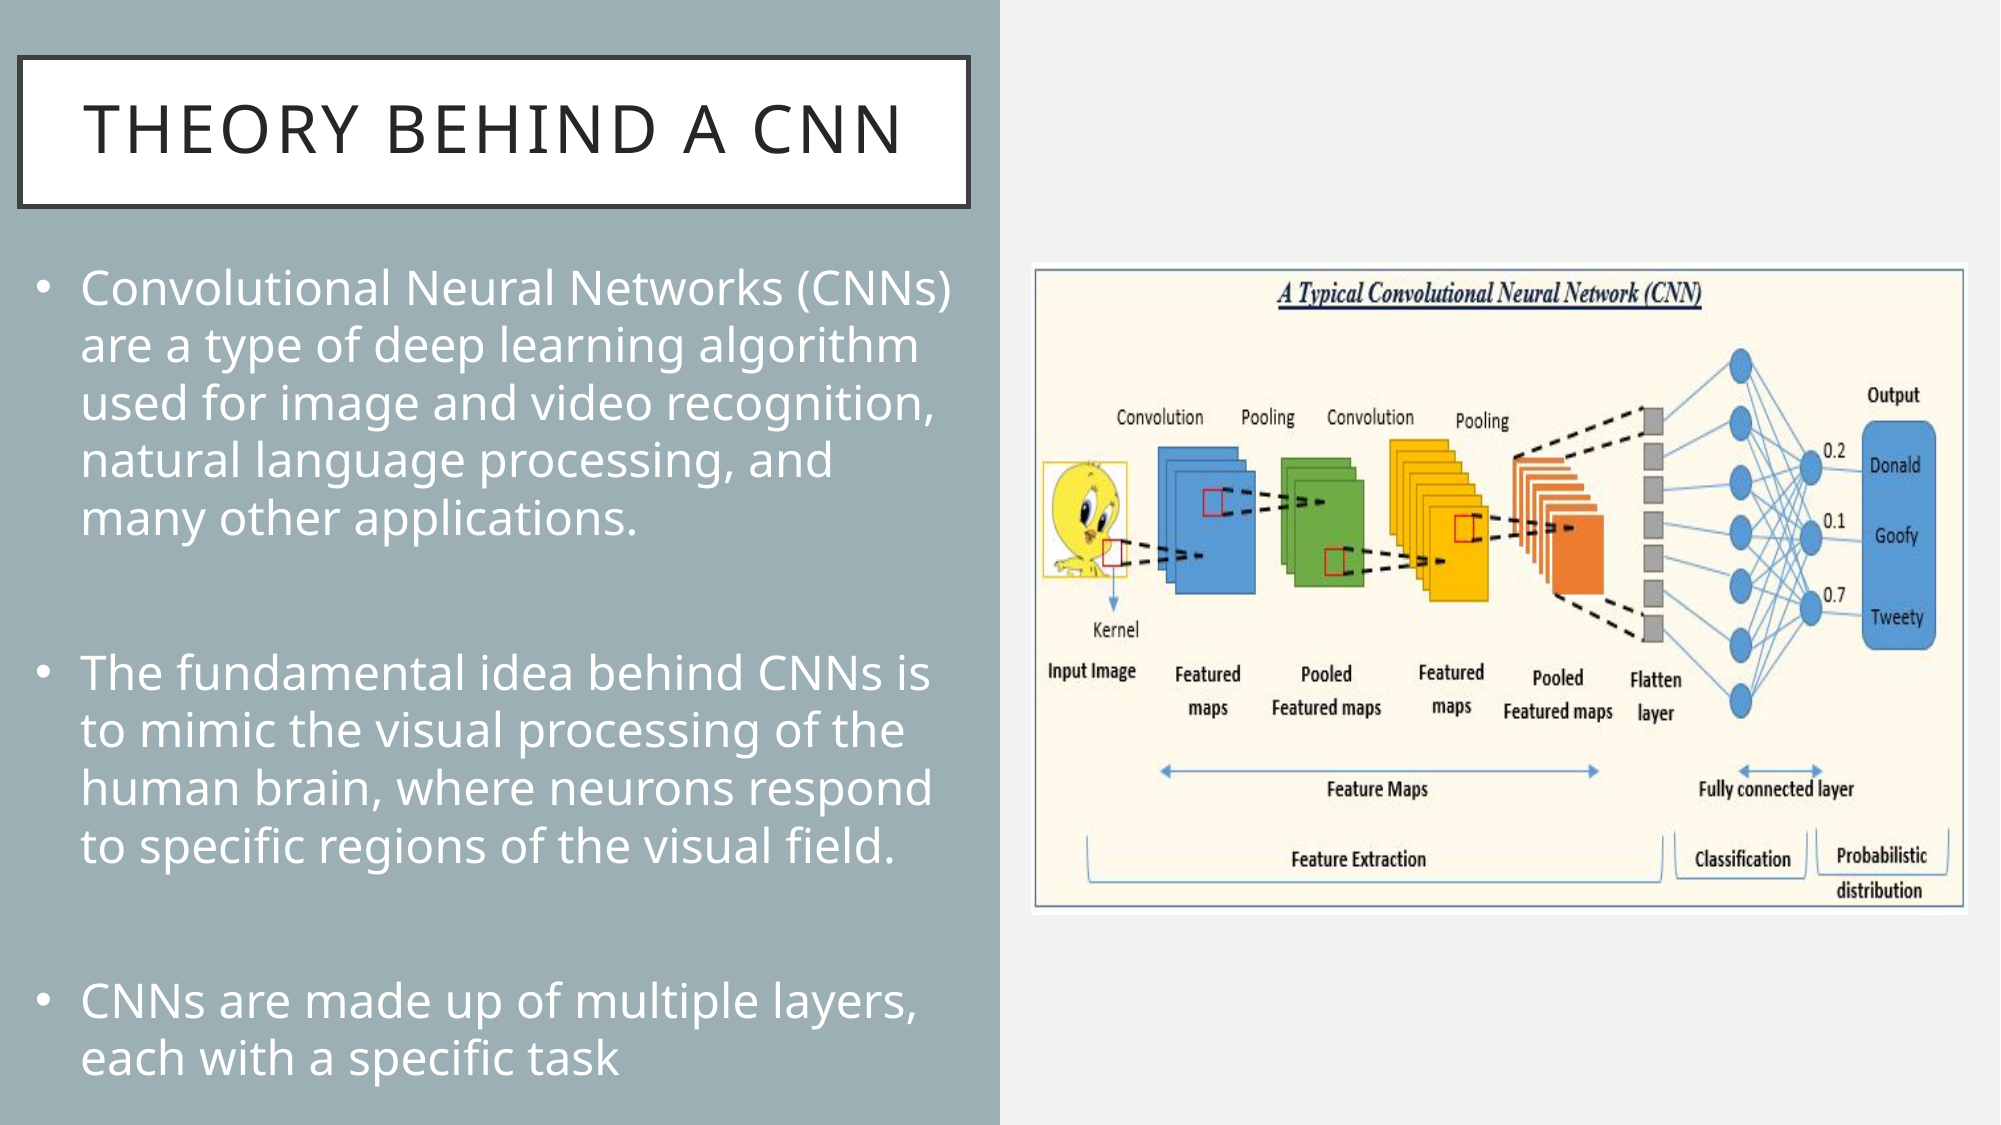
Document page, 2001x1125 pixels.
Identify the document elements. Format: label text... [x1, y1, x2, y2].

title Theory behind a cnn [17, 55, 971, 209]
list Convolutional Neural Networks (CNNs) are a type of deep learning algorithm used for image and video recognition, natural language processing, and many other applications. The fundamental idea behind CNNs is to mimic the visual processing of the human brain, where neurons respond to specific regions of the visual field. CNNs are made up of multiple layers, each with a specific task [19, 249, 969, 1111]
picture [1031, 261, 1968, 915]
